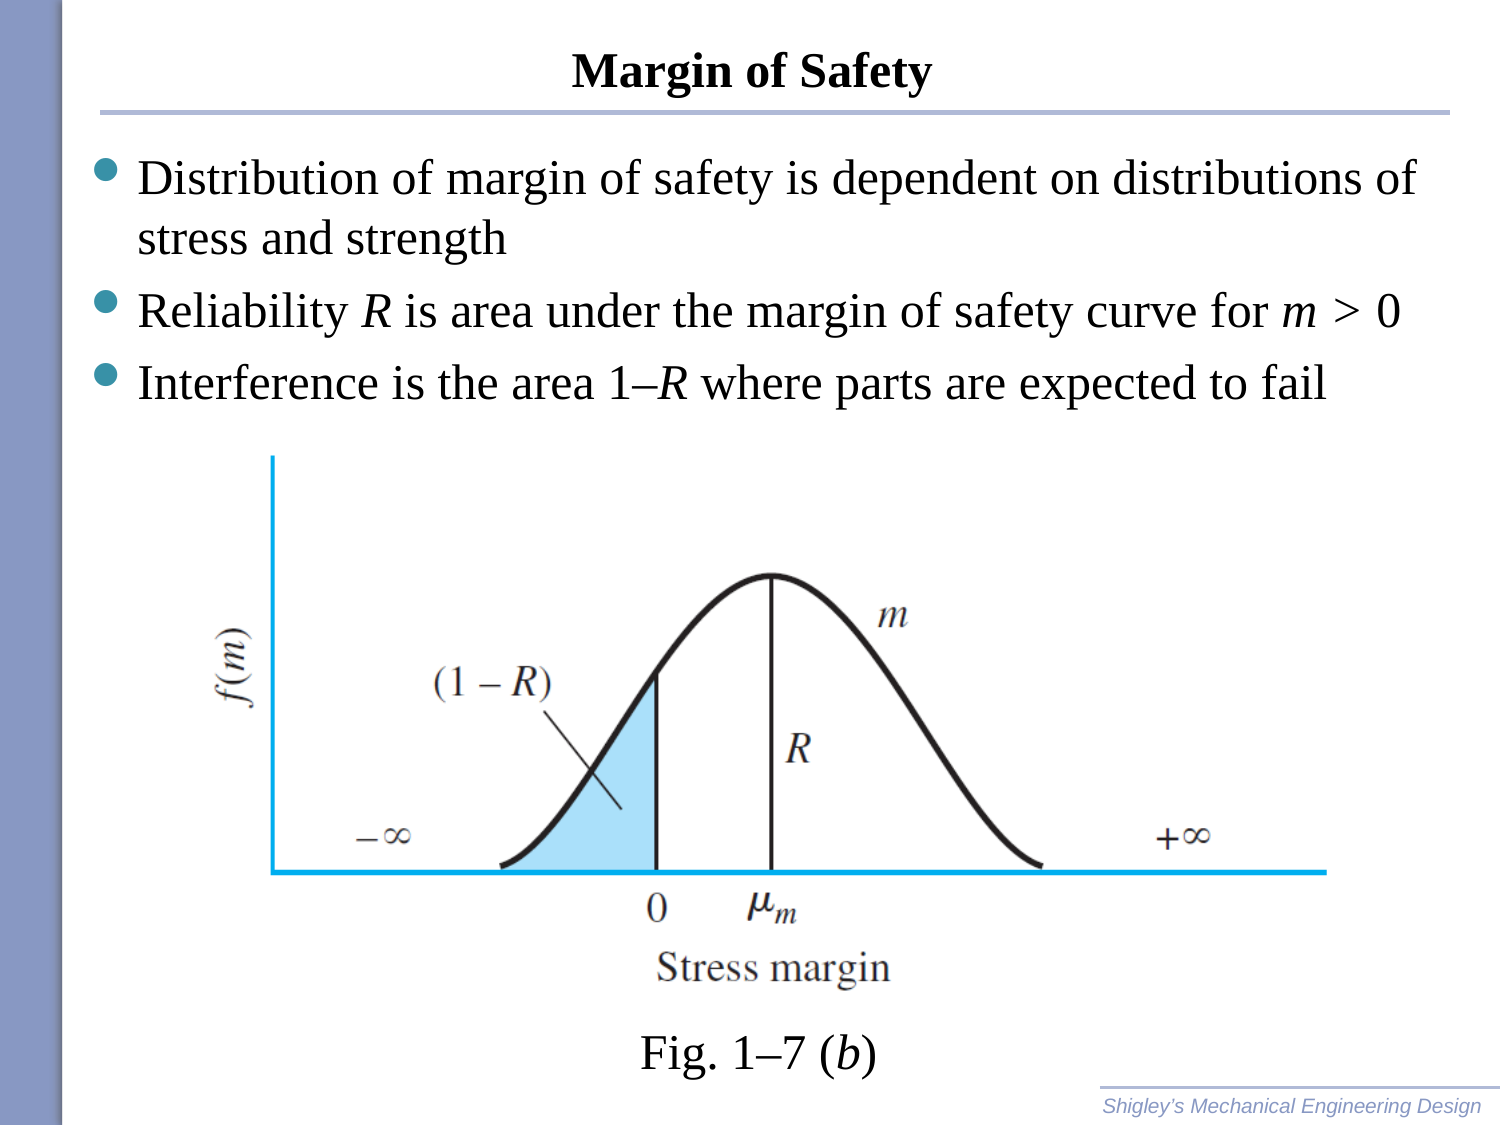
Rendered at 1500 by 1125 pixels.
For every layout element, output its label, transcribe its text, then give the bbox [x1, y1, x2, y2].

title Margin of Safety [137, 30, 1368, 106]
list Distribution of margin of safety is dependent on distributions of stress and strength Reliability R is area under the margin of safety curve for m > 0 Interference is the area 1–R where parts are expected to fail [62, 137, 1450, 438]
footer Shigley’s Mechanical Engineering Design [1087, 1074, 1500, 1125]
text_box Fig. 1–7 (b) [624, 1012, 950, 1088]
picture [199, 449, 1344, 992]
